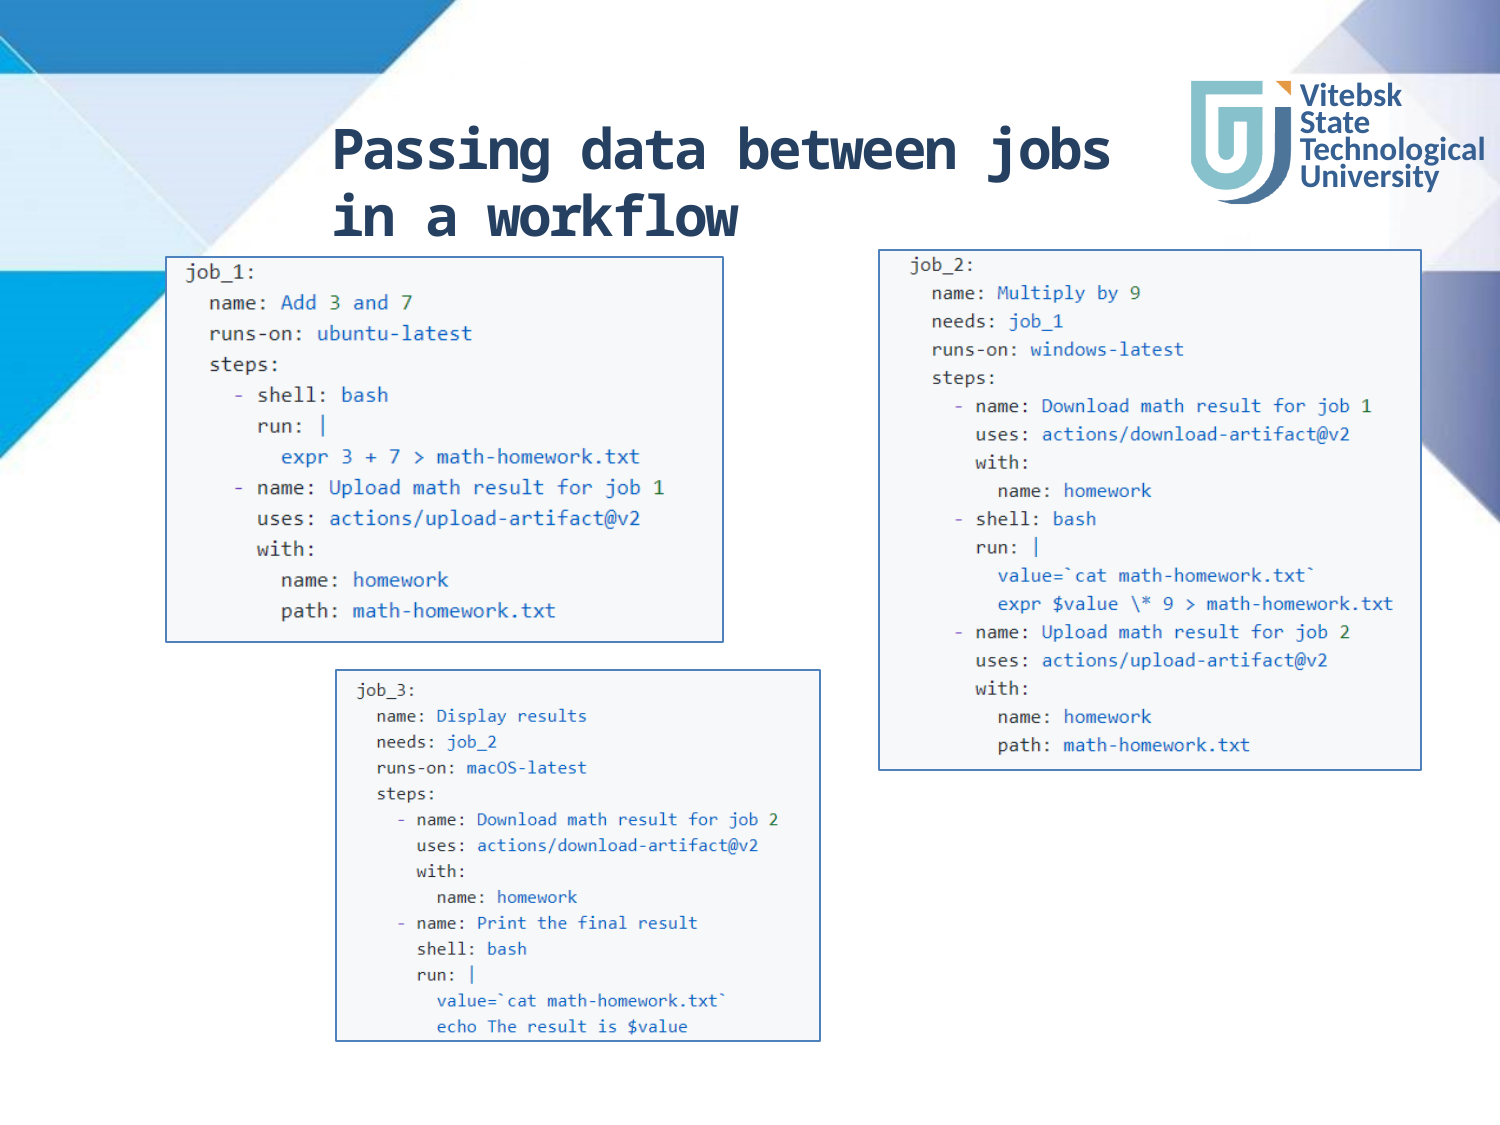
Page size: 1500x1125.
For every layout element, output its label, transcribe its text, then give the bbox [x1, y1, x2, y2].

picture [0, 0, 1500, 1125]
title Passing data between jobs in a workflow [316, 105, 1176, 256]
picture [879, 251, 1421, 770]
picture [166, 257, 723, 642]
